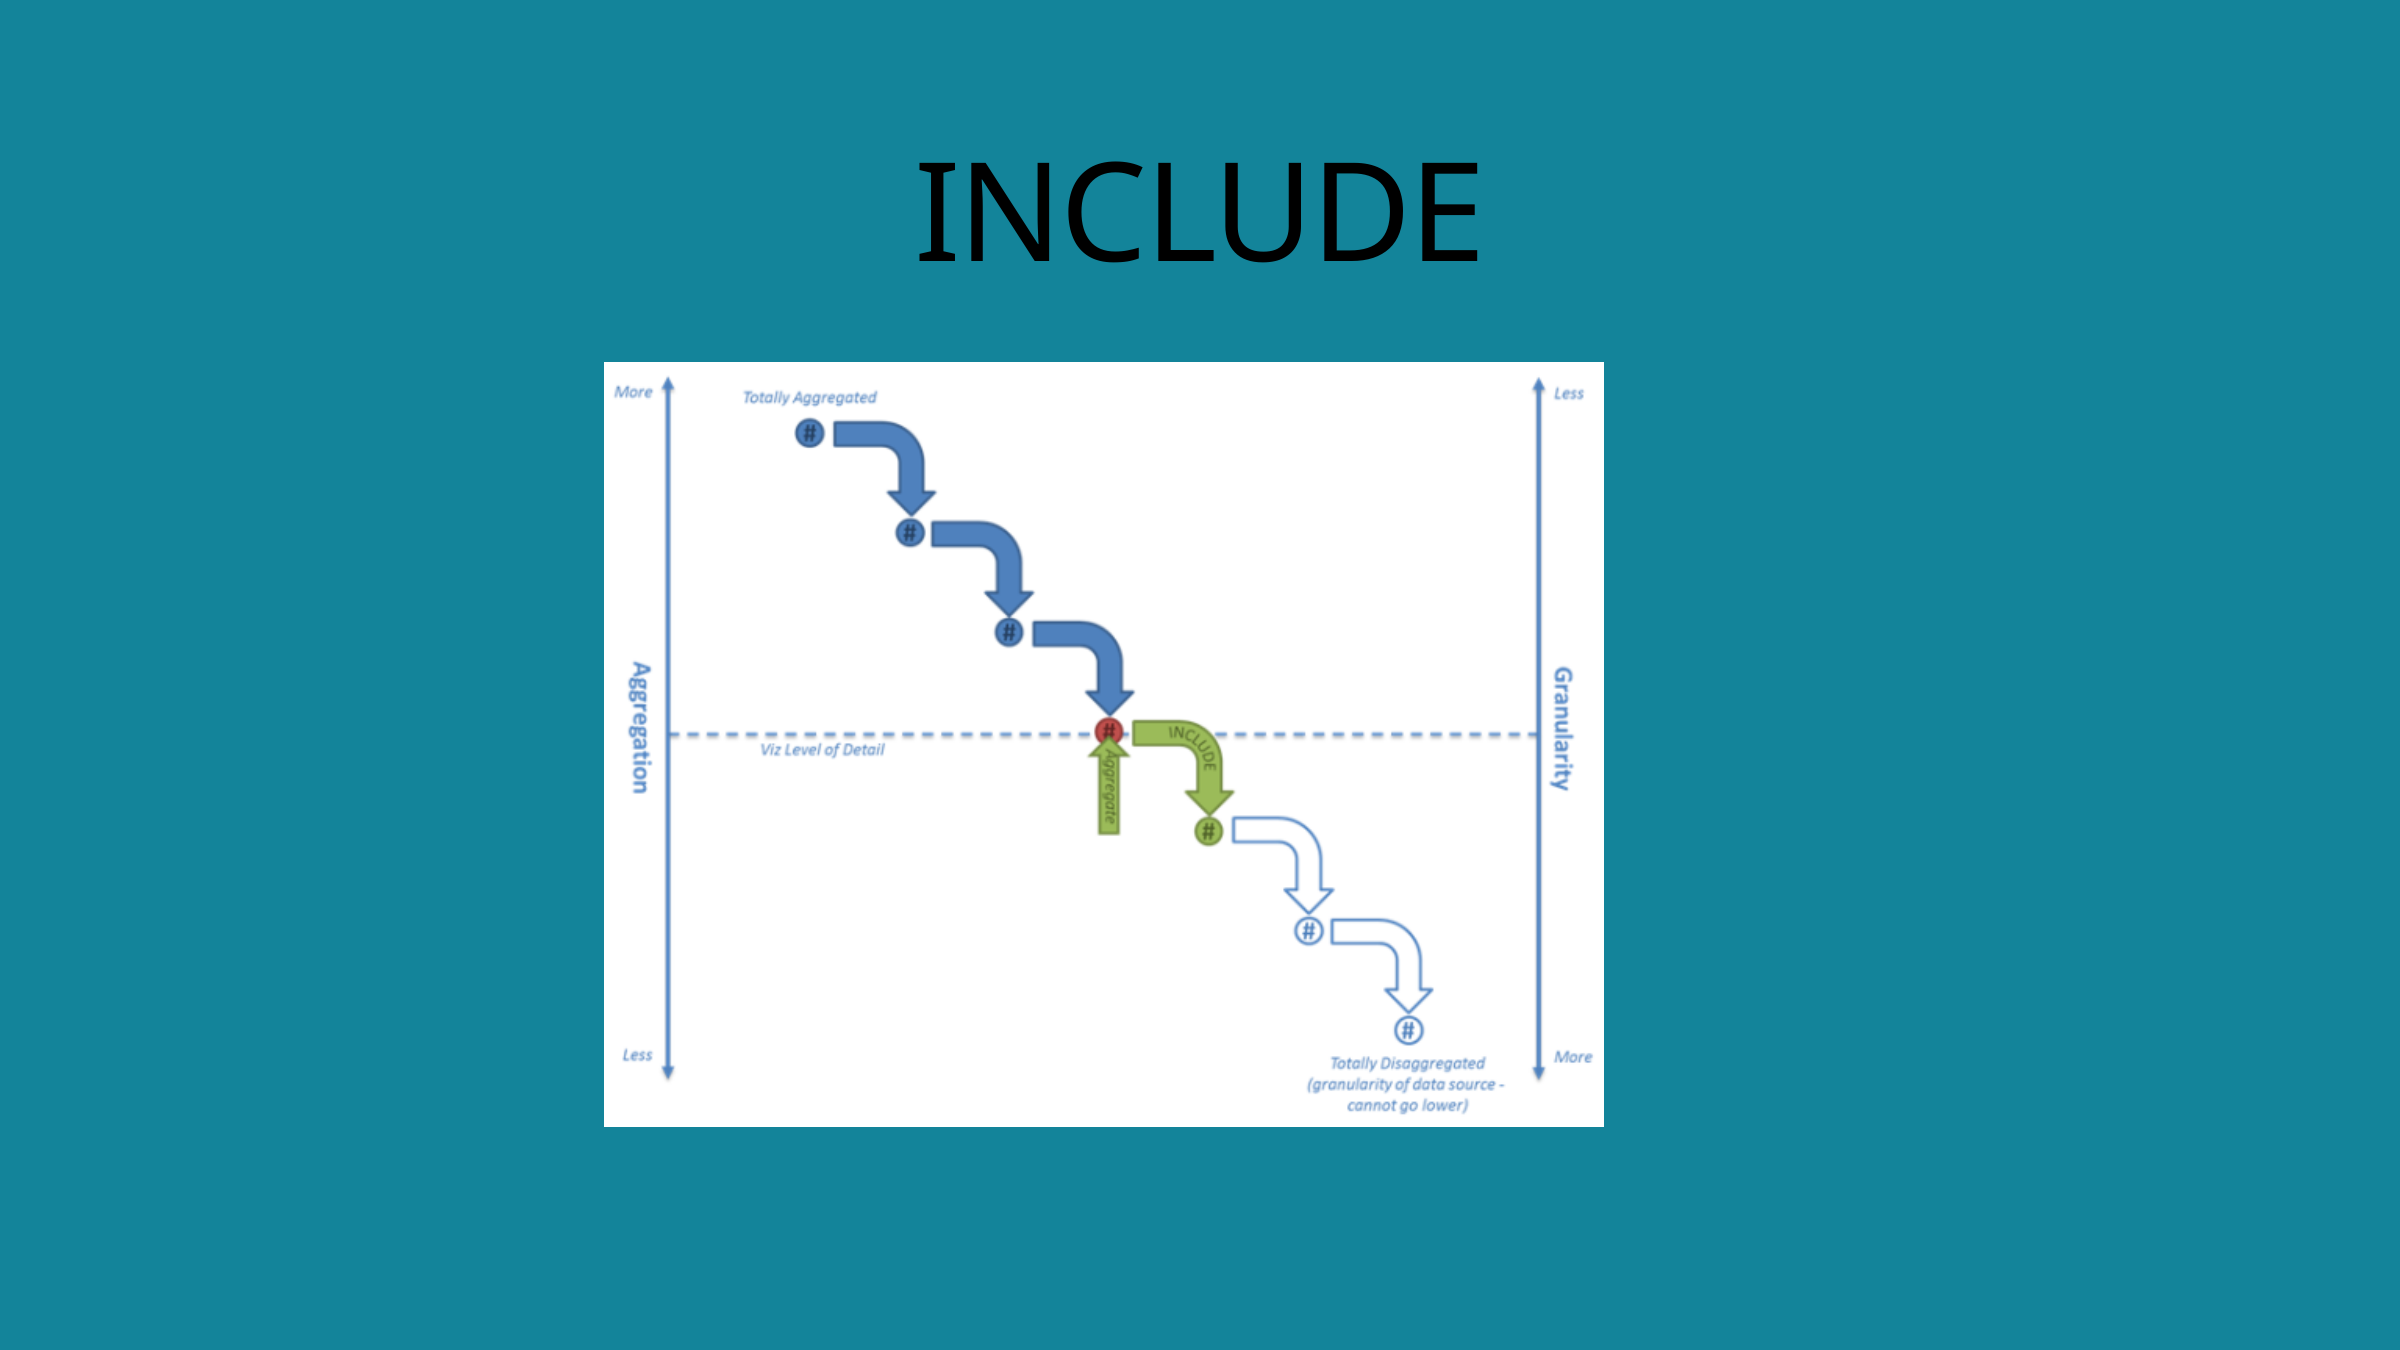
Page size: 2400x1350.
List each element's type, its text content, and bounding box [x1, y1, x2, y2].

picture [603, 362, 1605, 1127]
title INCLUDE [229, 127, 2171, 305]
